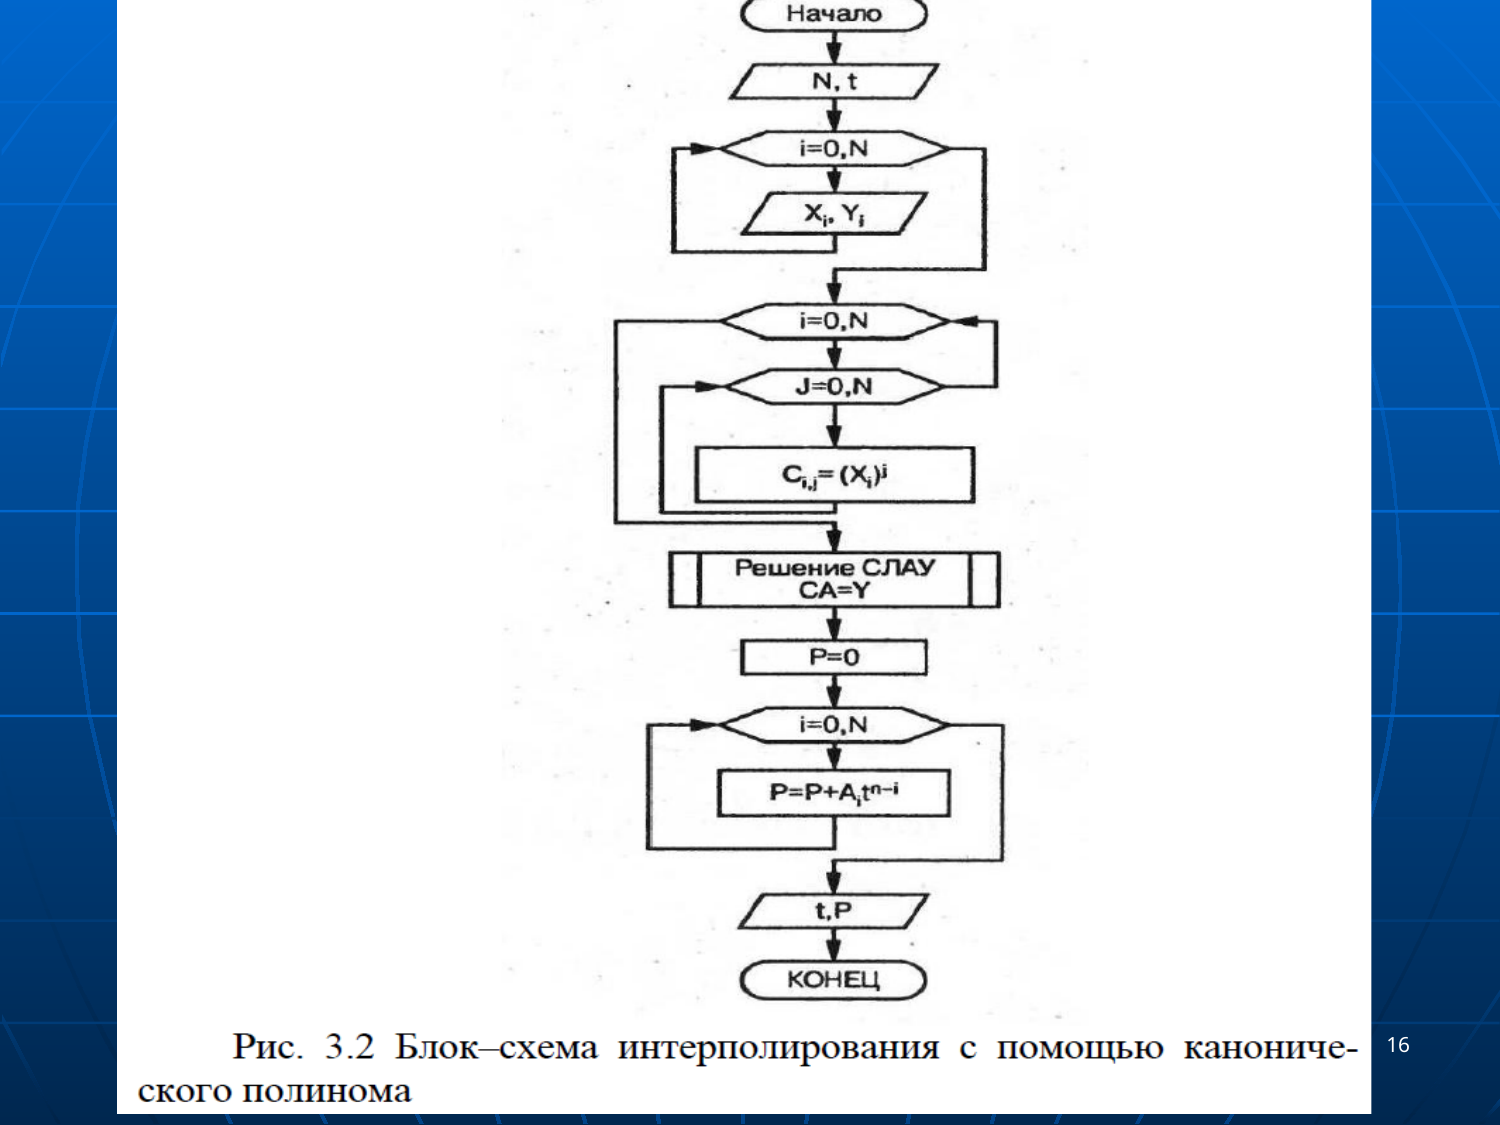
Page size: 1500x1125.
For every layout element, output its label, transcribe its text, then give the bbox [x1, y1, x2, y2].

picture [116, 0, 1372, 1114]
slide_number 16 [1375, 1023, 1426, 1100]
